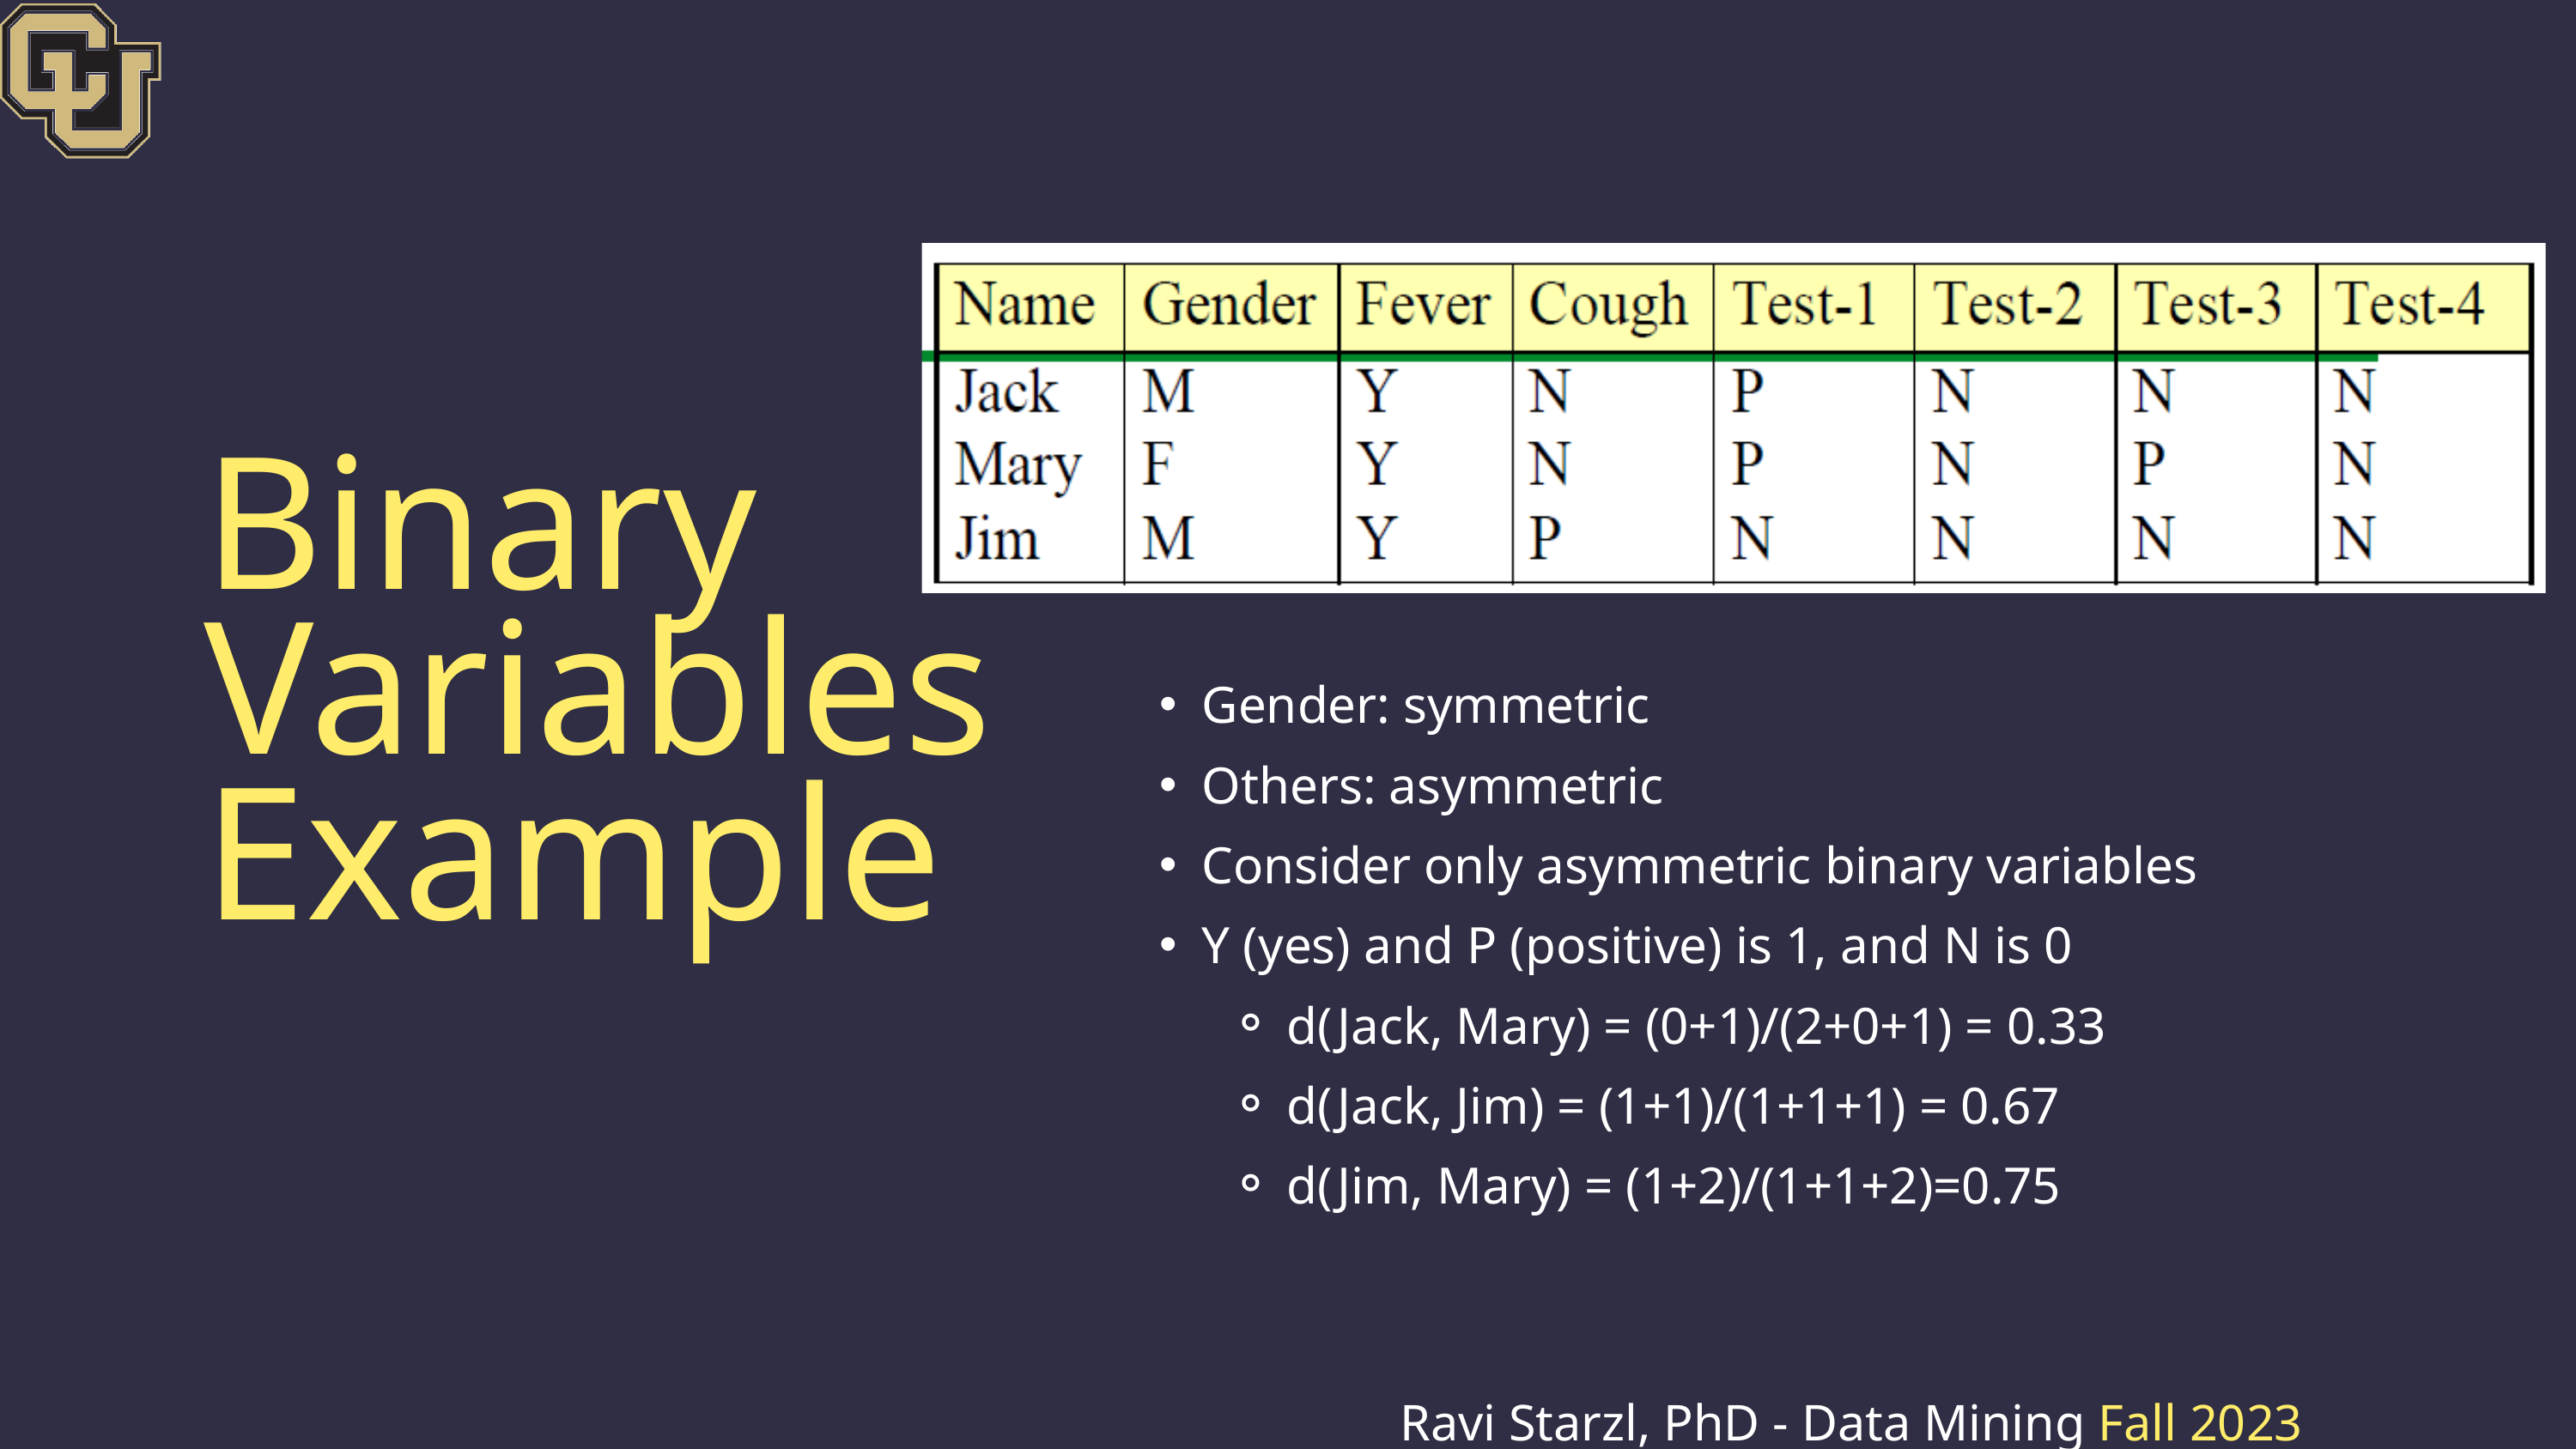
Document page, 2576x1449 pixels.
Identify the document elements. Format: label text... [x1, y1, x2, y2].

text_box Binary Variables Example [204, 460, 1099, 957]
text_box [0, 0, 171, 164]
text_box Gender: symmetric Others: asymmetric Consider only asymmetric binary variables Y (yes) and P (positive) is 1, and N is 0 d(Jack, Mary) = (0+1)/(2+0+1) = 0.33 d(Jack, Jim) = (1+1)/(1+1+1) = 0.67 d(Jim, Mary) = (1+2)/(1+1+2)=0.75 [1116, 653, 2351, 1215]
text_box Ravi Starzl, PhD - Data Mining Fall 2023 [1381, 1381, 2322, 1449]
text_box [921, 243, 2546, 593]
